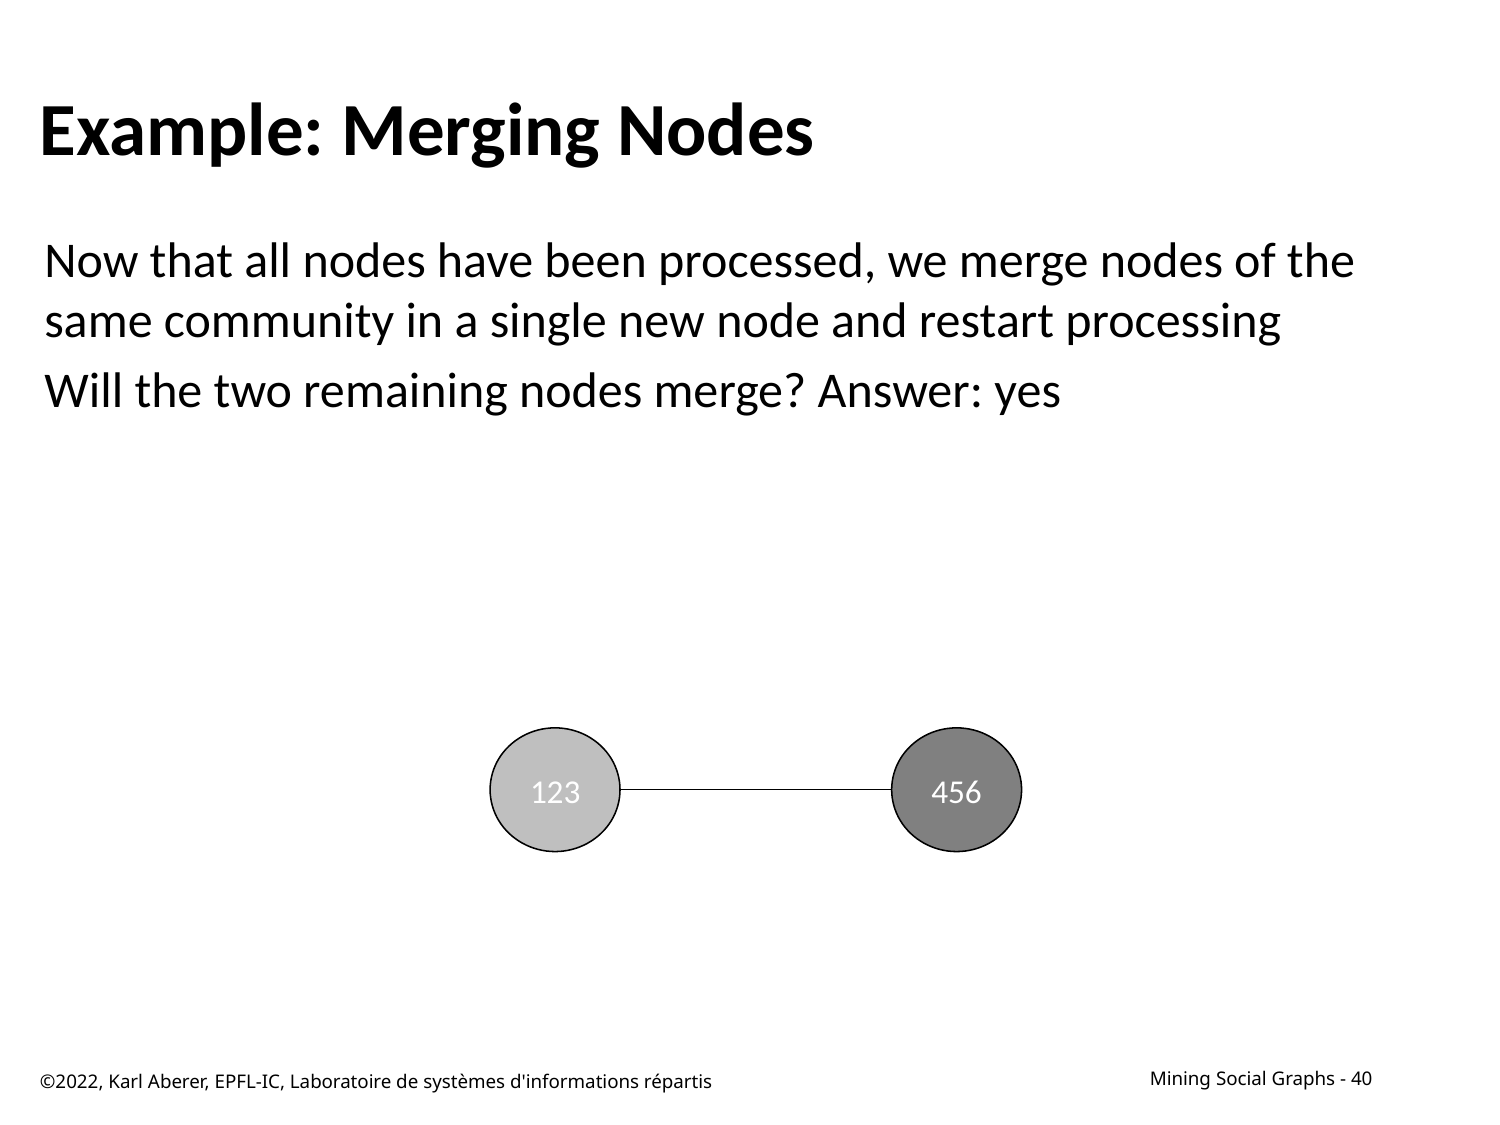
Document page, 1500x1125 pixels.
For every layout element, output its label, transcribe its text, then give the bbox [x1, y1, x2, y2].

title Example: Merging Nodes [24, 49, 1388, 201]
text_box 456 [891, 727, 1022, 852]
text_box 123 [490, 727, 620, 852]
list Now that all nodes have been processed, we merge nodes of the same community in a single new node and restart processing Will the two remaining nodes merge? Answer: yes [29, 219, 1393, 599]
footer ©2022, Karl Aberer, EPFL-IC, Laboratoire de systèmes d'informations répartis [24, 1062, 988, 1101]
